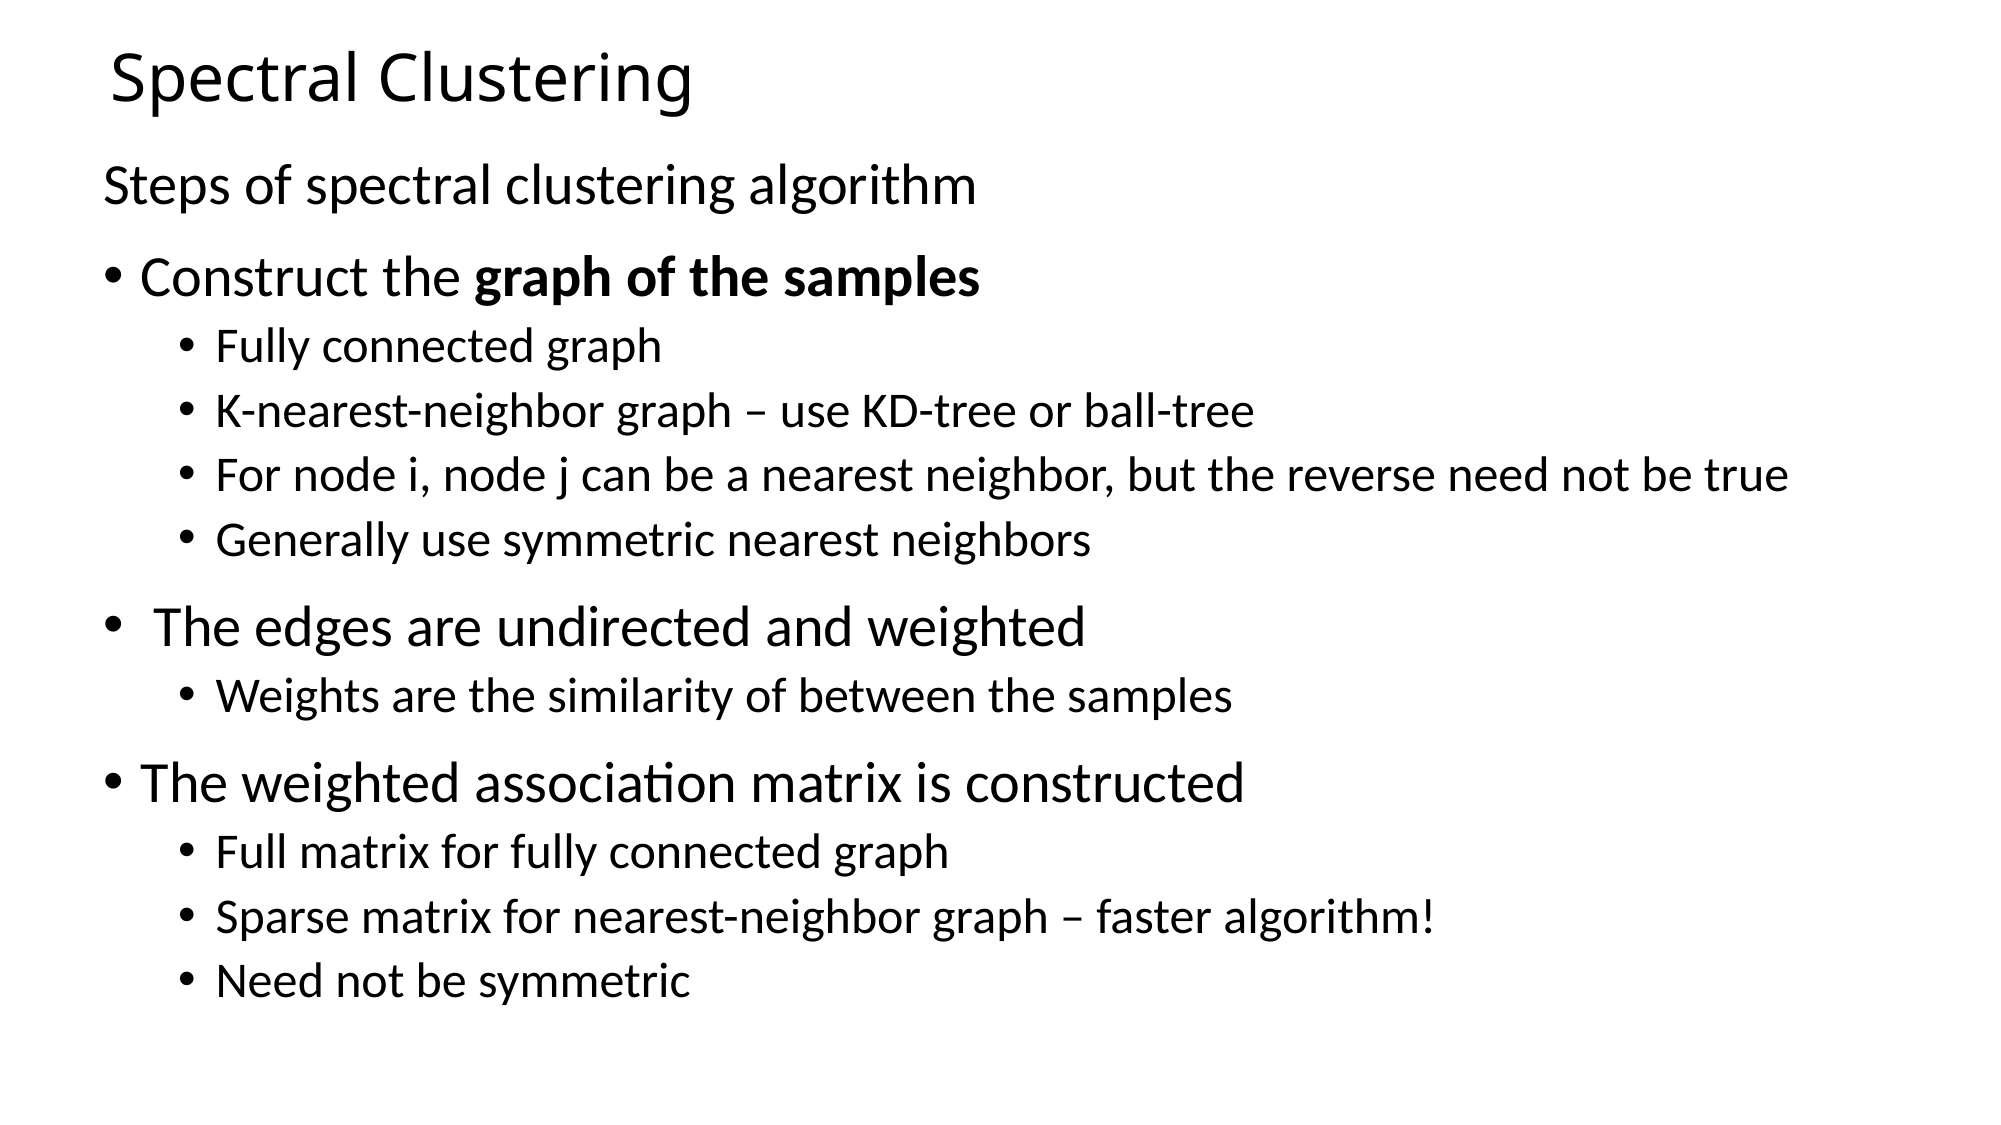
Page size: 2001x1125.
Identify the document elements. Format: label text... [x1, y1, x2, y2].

title Spectral Clustering [95, 36, 1821, 124]
list Steps of spectral clustering algorithm Construct the graph of the samples Fully connected graph K-nearest-neighbor graph – use KD-tree or ball-tree For node i, node j can be a nearest neighbor, but the reverse need not be true Generally use symmetric nearest neighbors The edges are undirected and weighted Weights are the similarity of between the samples The weighted association matrix is constructed Full matrix for fully connected graph Sparse matrix for nearest-neighbor graph – faster algorithm! Need not be symmetric [88, 146, 1946, 1067]
